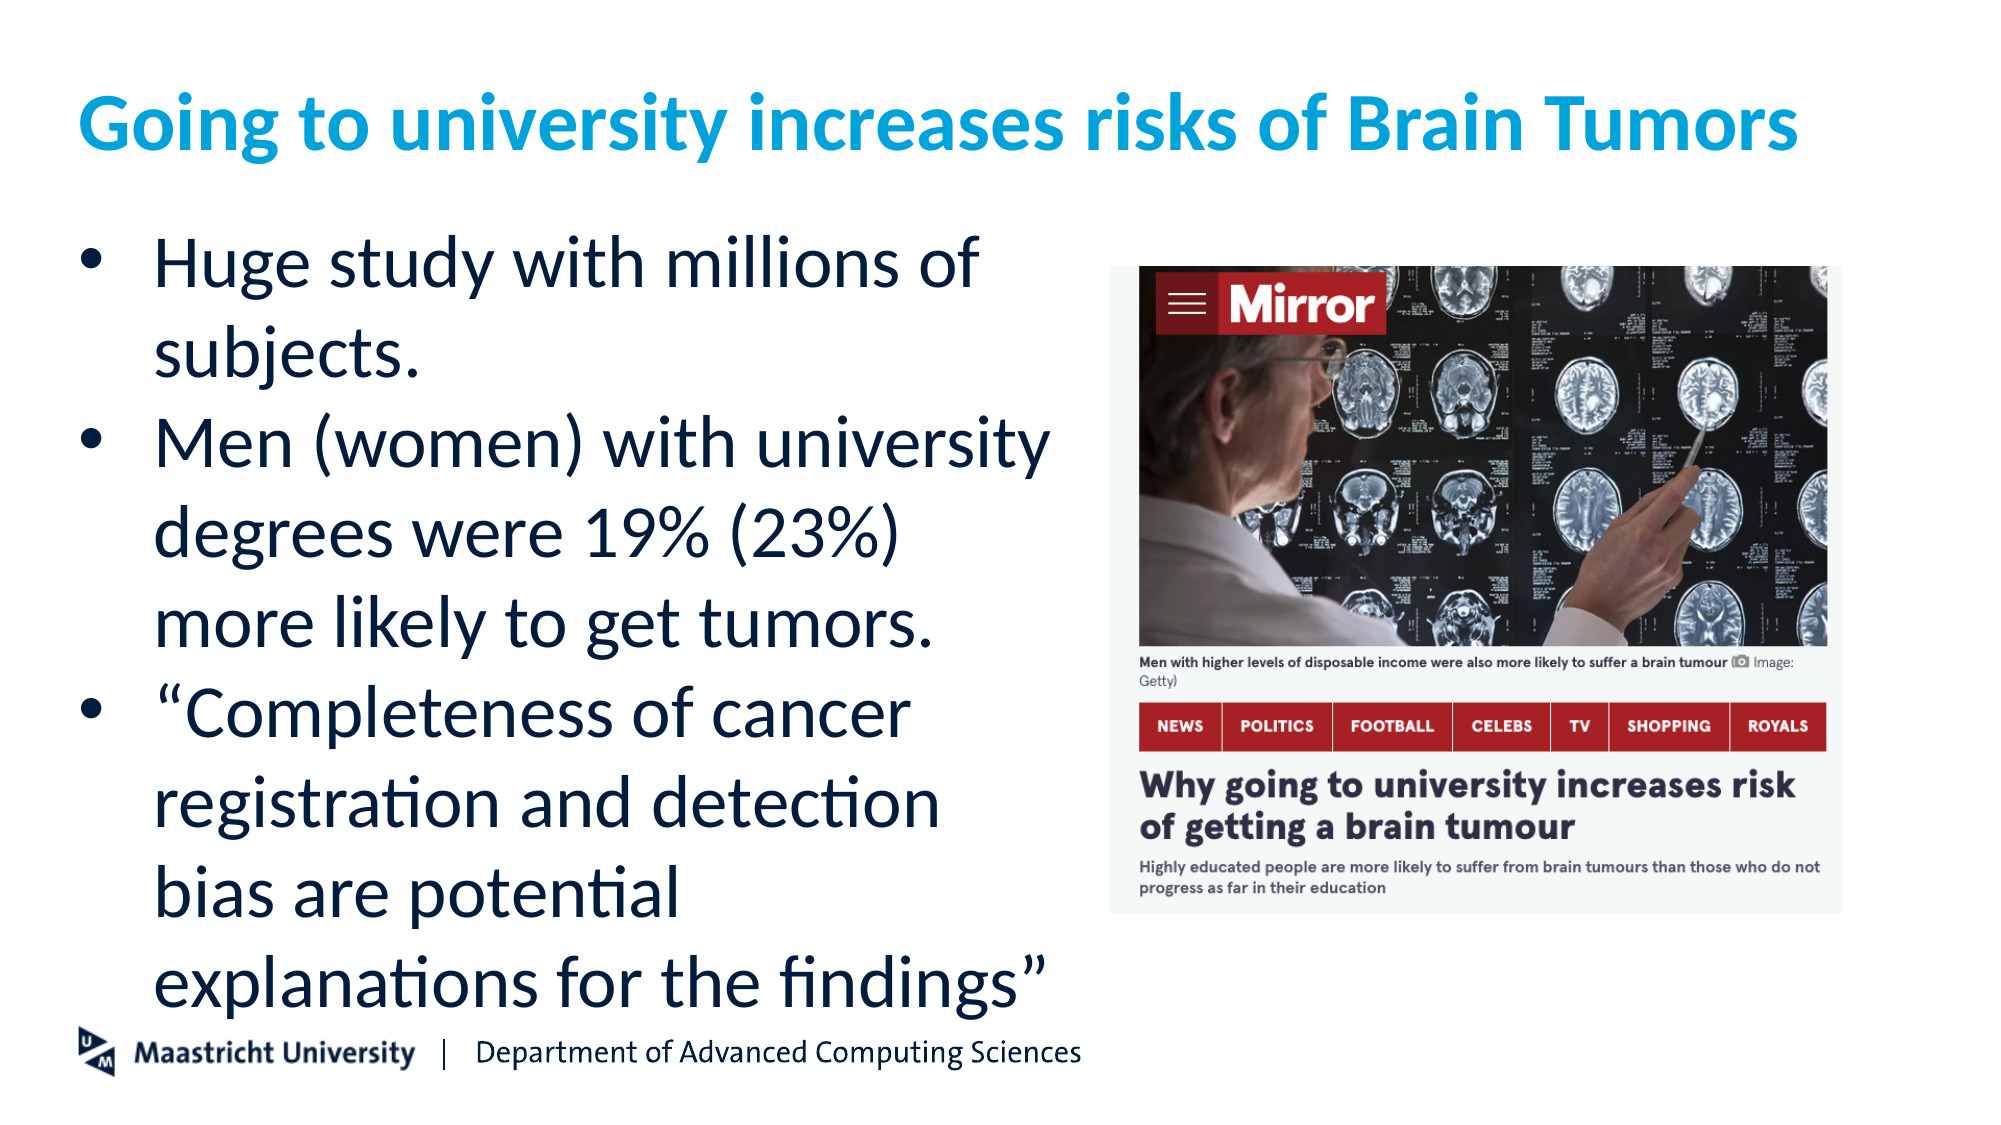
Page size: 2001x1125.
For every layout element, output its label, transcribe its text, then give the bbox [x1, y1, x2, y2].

title Going to university increases risks of Brain Tumors [78, 67, 1900, 192]
picture [1109, 266, 1842, 913]
list Huge study with millions of subjects. Men (women) with university degrees were 19% (23%) more likely to get tumors. “Completeness of cancer registration and detection bias are potential explanations for the findings” [78, 212, 1061, 942]
